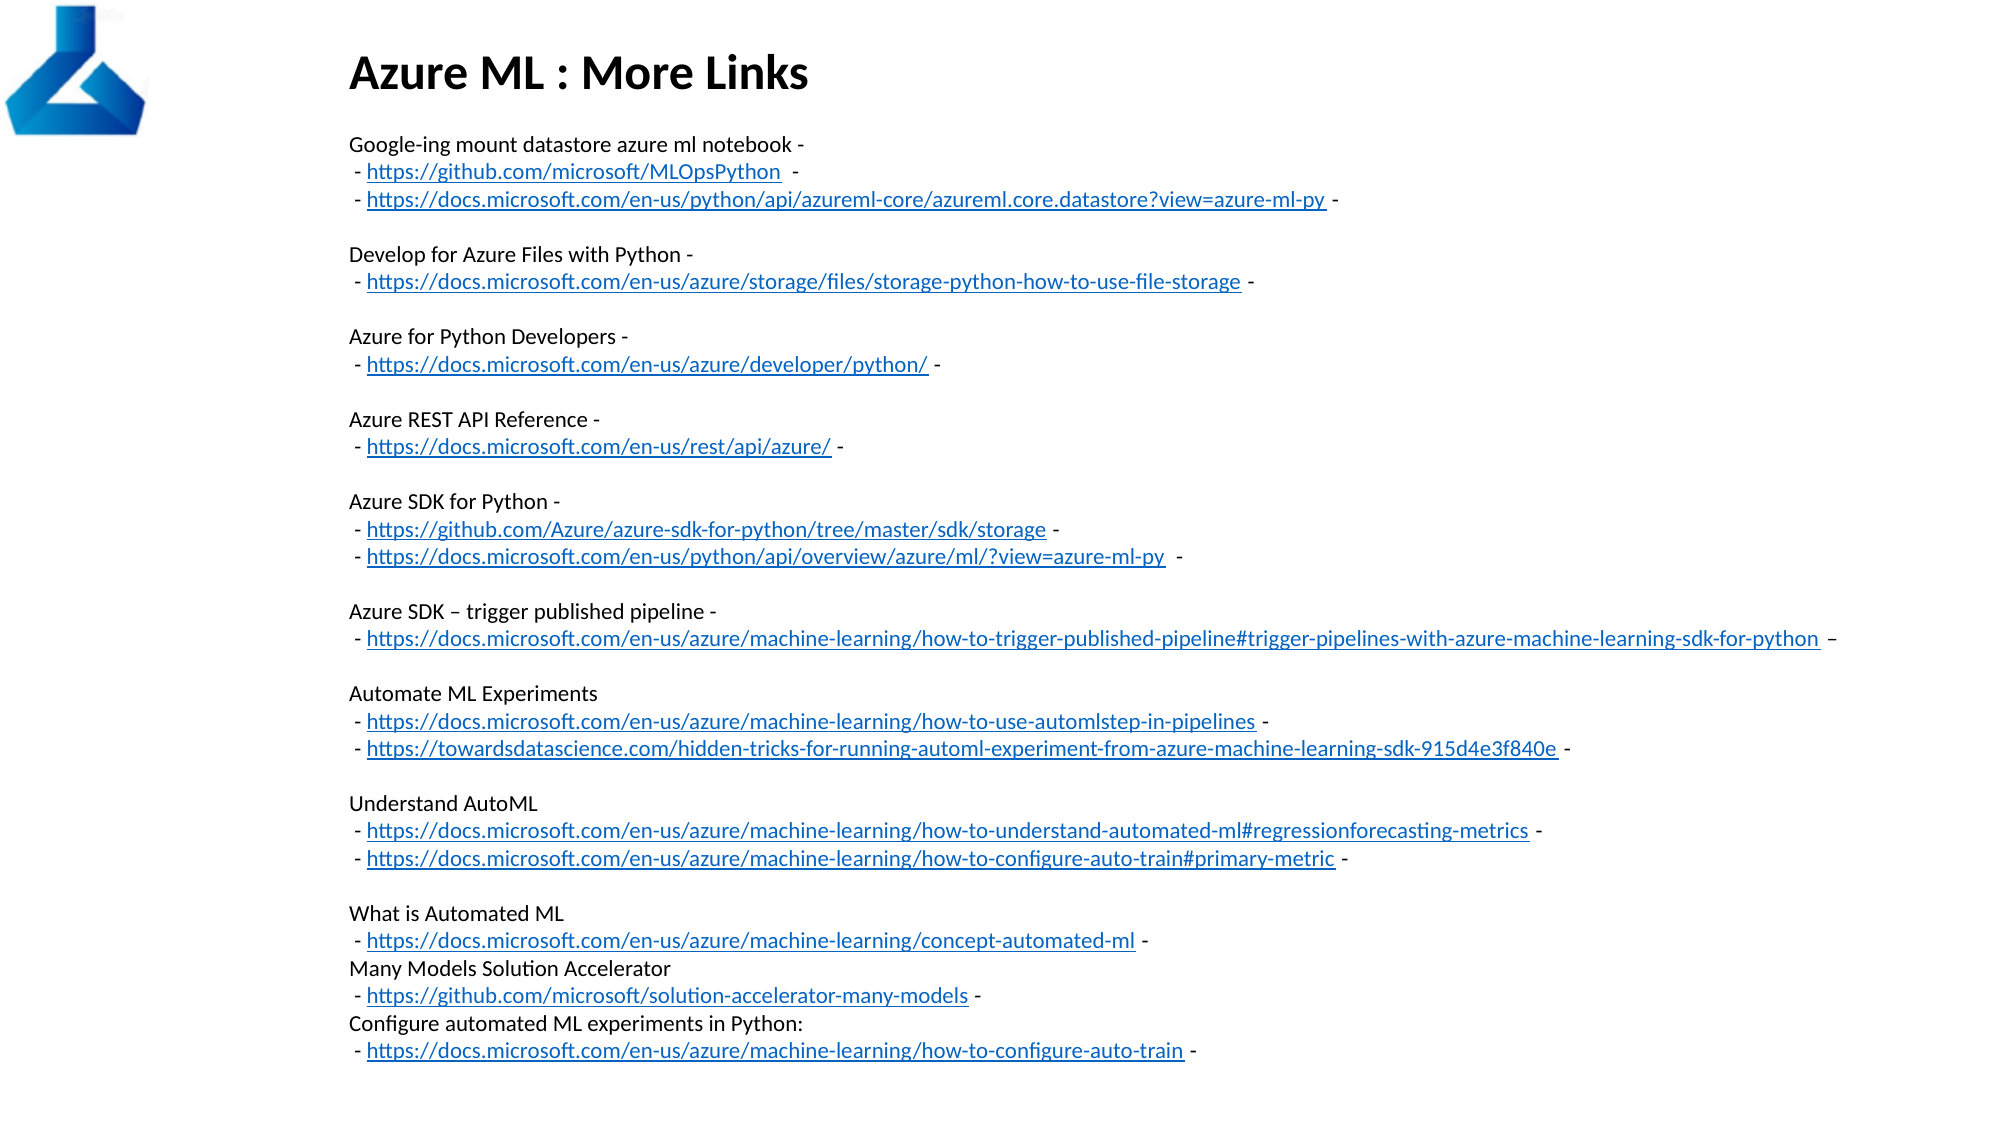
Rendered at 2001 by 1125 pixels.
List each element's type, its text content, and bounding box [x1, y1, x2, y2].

picture [2, 2, 149, 138]
text_box Azure ML : More Links Google-ing mount datastore azure ml notebook - - https://github.com/microsoft/MLOpsPython - - https://docs.microsoft.com/en-us/python/api/azureml-core/azureml.core.datastore?view=azure-ml-py - Develop for Azure Files with Python - - https://docs.microsoft.com/en-us/azure/storage/files/storage-python-how-to-use-file-storage - Azure for Python Developers - - https://docs.microsoft.com/en-us/azure/developer/python/ - Azure REST API Reference - - https://docs.microsoft.com/en-us/rest/api/azure/ - Azure SDK for Python - - https://github.com/Azure/azure-sdk-for-python/tree/master/sdk/storage - - https://docs.microsoft.com/en-us/python/api/overview/azure/ml/?view=azure-ml-py - Azure SDK – trigger published pipeline - - https://docs.microsoft.com/en-us/azure/machine-learning/how-to-trigger-published-pipeline#trigger-pipelines-with-azure-machine-learning-sdk-for-python – Automate ML Experiments - https://docs.microsoft.com/en-us/azure/machine-learning/how-to-use-automlstep-in-pipelines - - https://towardsdatascience.com/hidden-tricks-for-running-automl-experiment-from-azure-machine-learning-sdk-915d4e3f840e - Understand AutoML - https://docs.microsoft.com/en-us/azure/machine-learning/how-to-understand-automated-ml#regressionforecasting-metrics - - https://docs.microsoft.com/en-us/azure/machine-learning/how-to-configure-auto-train#primary-metric - What is Automated ML - https://docs.microsoft.com/en-us/azure/machine-learning/concept-automated-ml - Many Models Solution Accelerator - https://github.com/microsoft/solution-accelerator-many-models - Configure automated ML experiments in Python: - https://docs.microsoft.com/en-us/azure/machine-learning/how-to-configure-auto-train - [334, 32, 1973, 1101]
